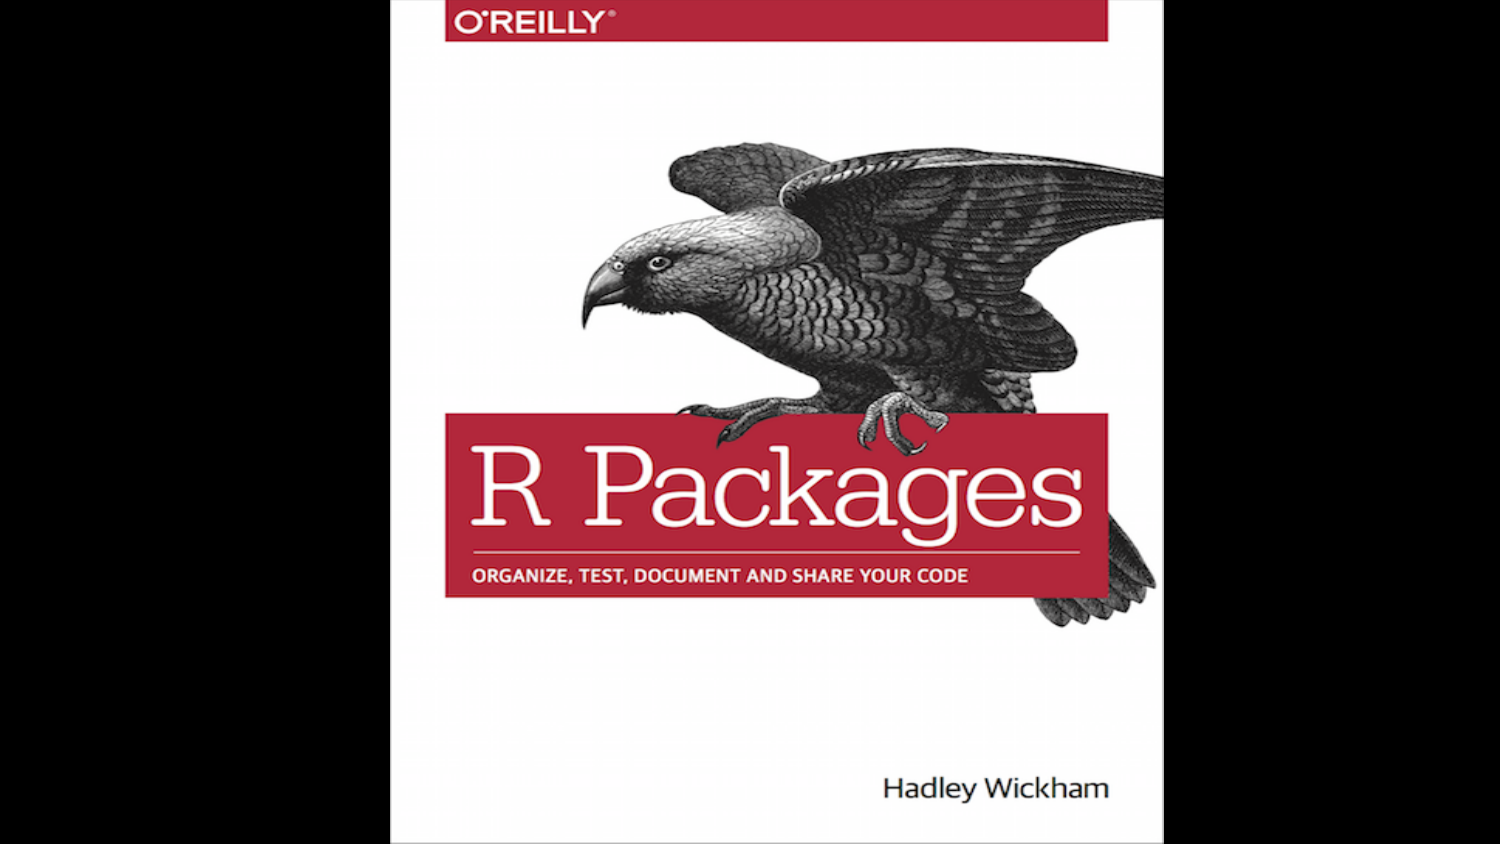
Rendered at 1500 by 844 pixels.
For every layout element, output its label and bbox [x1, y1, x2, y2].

picture [390, 0, 1164, 844]
